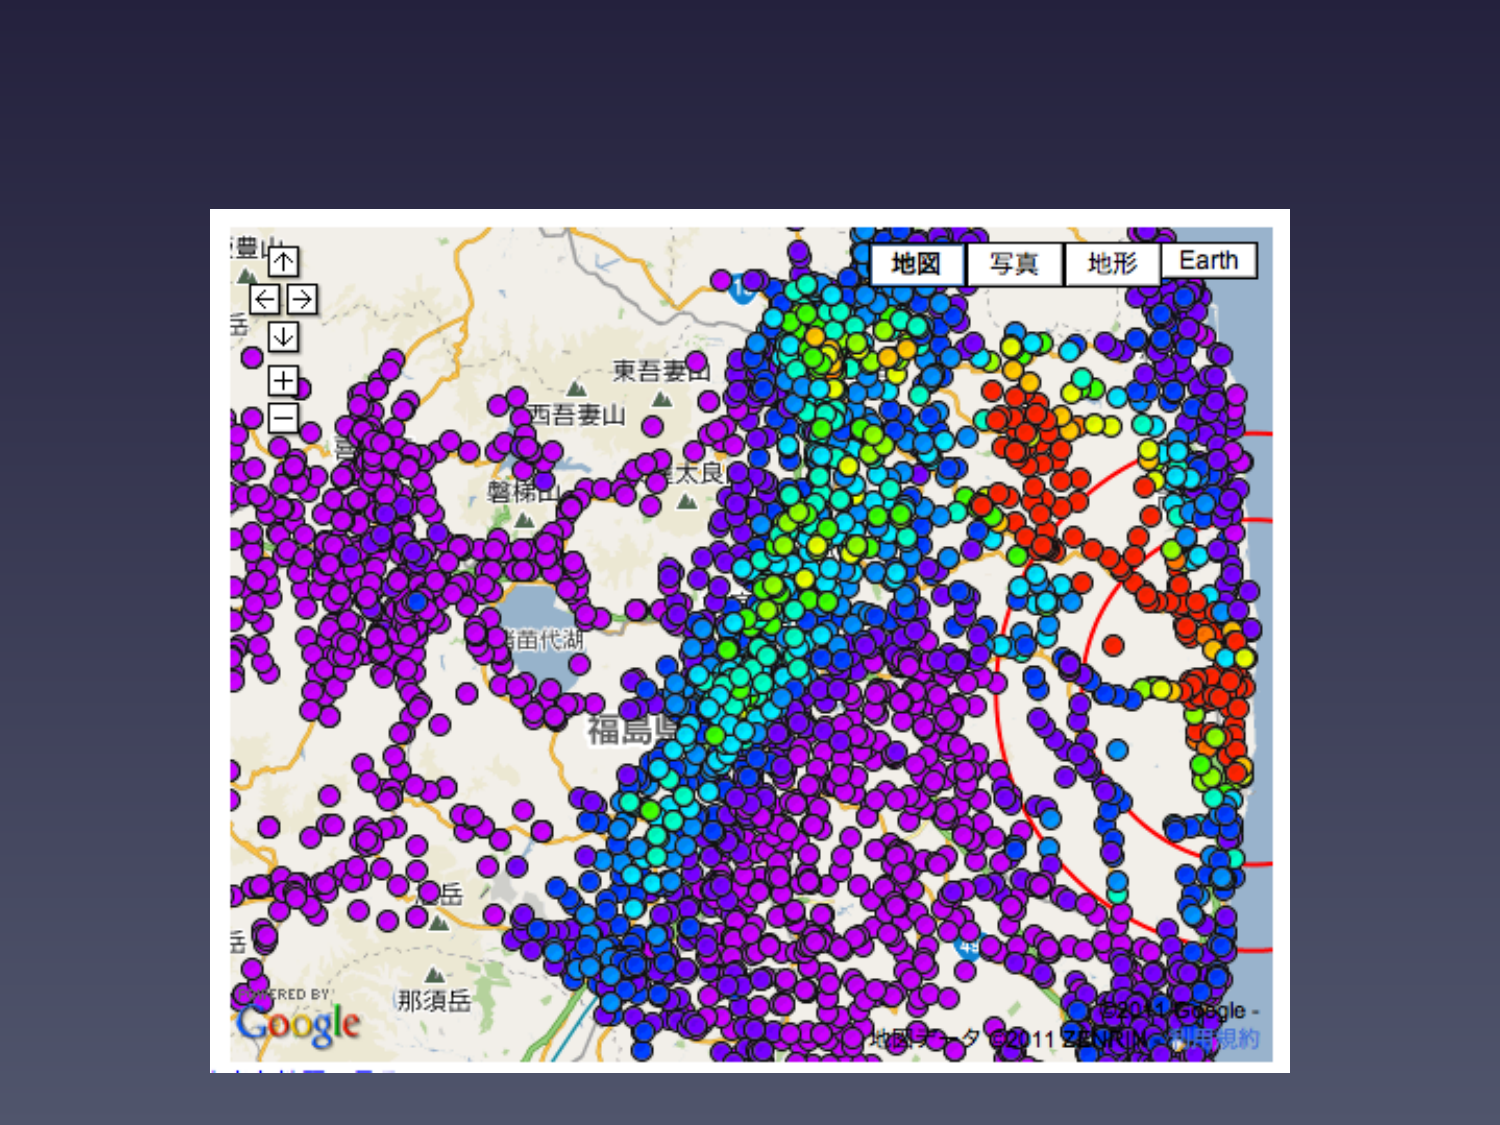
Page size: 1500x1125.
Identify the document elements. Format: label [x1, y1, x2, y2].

picture [210, 209, 1290, 1073]
